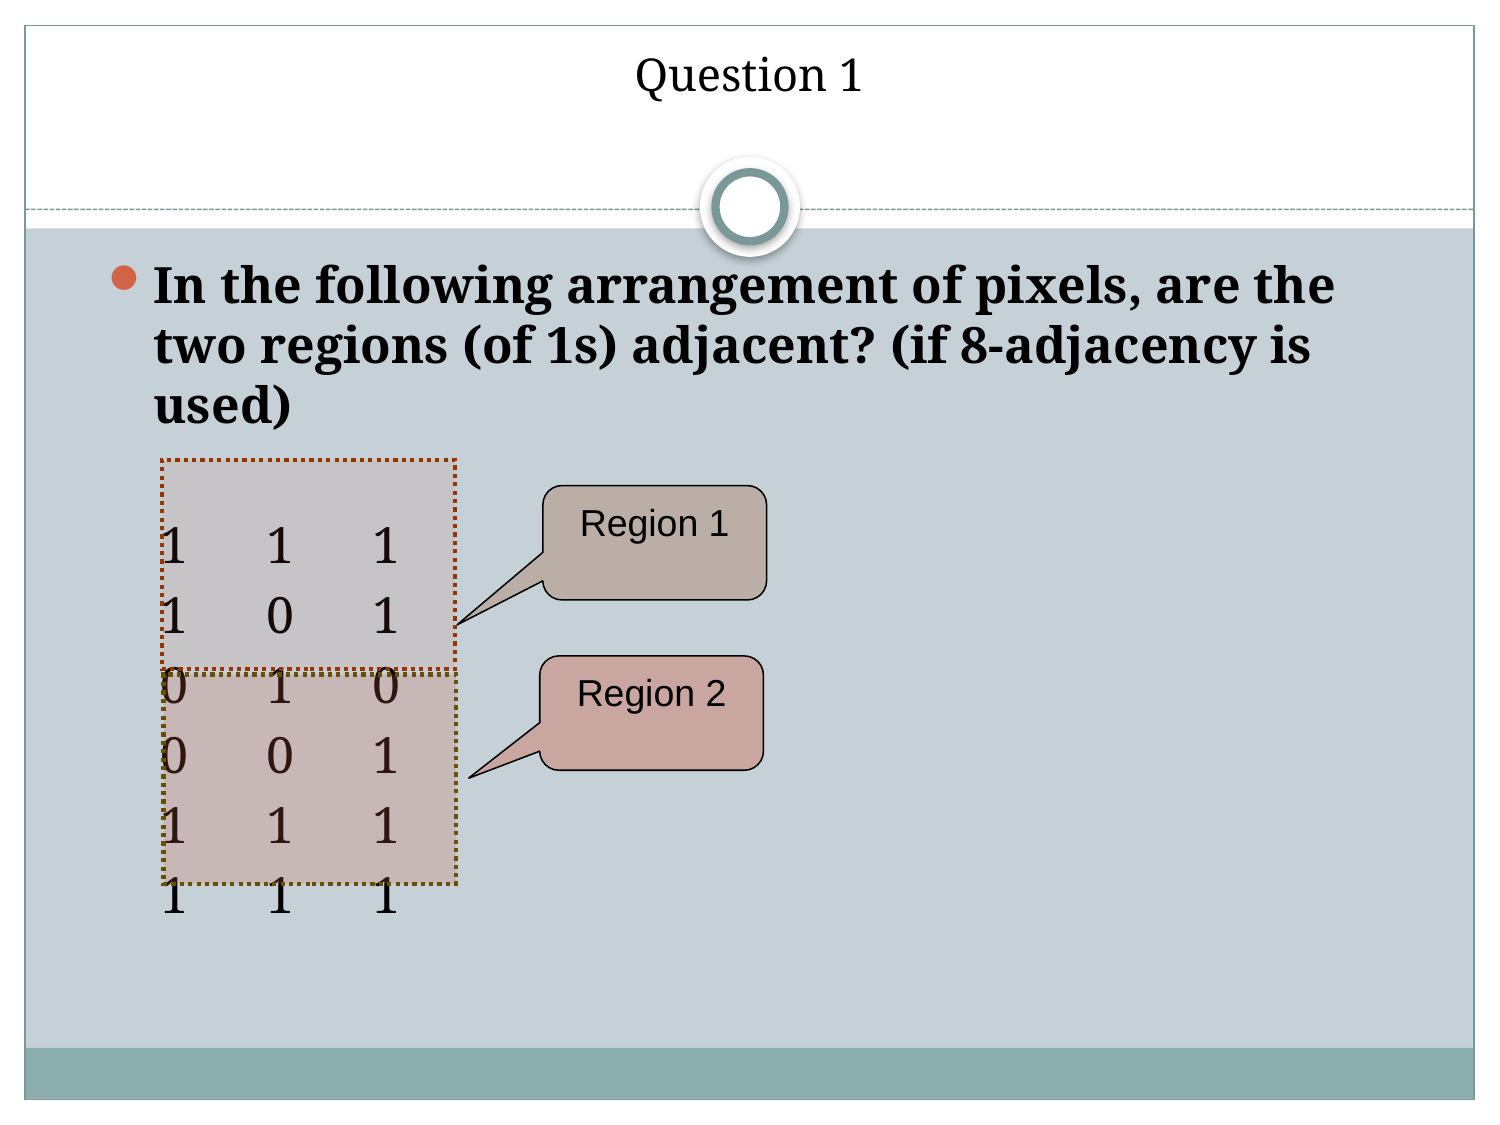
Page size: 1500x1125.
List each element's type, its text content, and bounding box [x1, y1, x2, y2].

text_box Region 2 [468, 655, 764, 779]
text_box [161, 459, 455, 669]
title Question 1 [49, 37, 1450, 162]
text_box Region 1 [456, 485, 767, 625]
list In the following arrangement of pixels, are the two regions (of 1s) adjacent? (if 8-adjacency is used) 1 1 1 1 0 1 0 1 0 0 0 1 1 1 1 1 1 1 [94, 246, 1375, 985]
text_box [163, 674, 457, 884]
